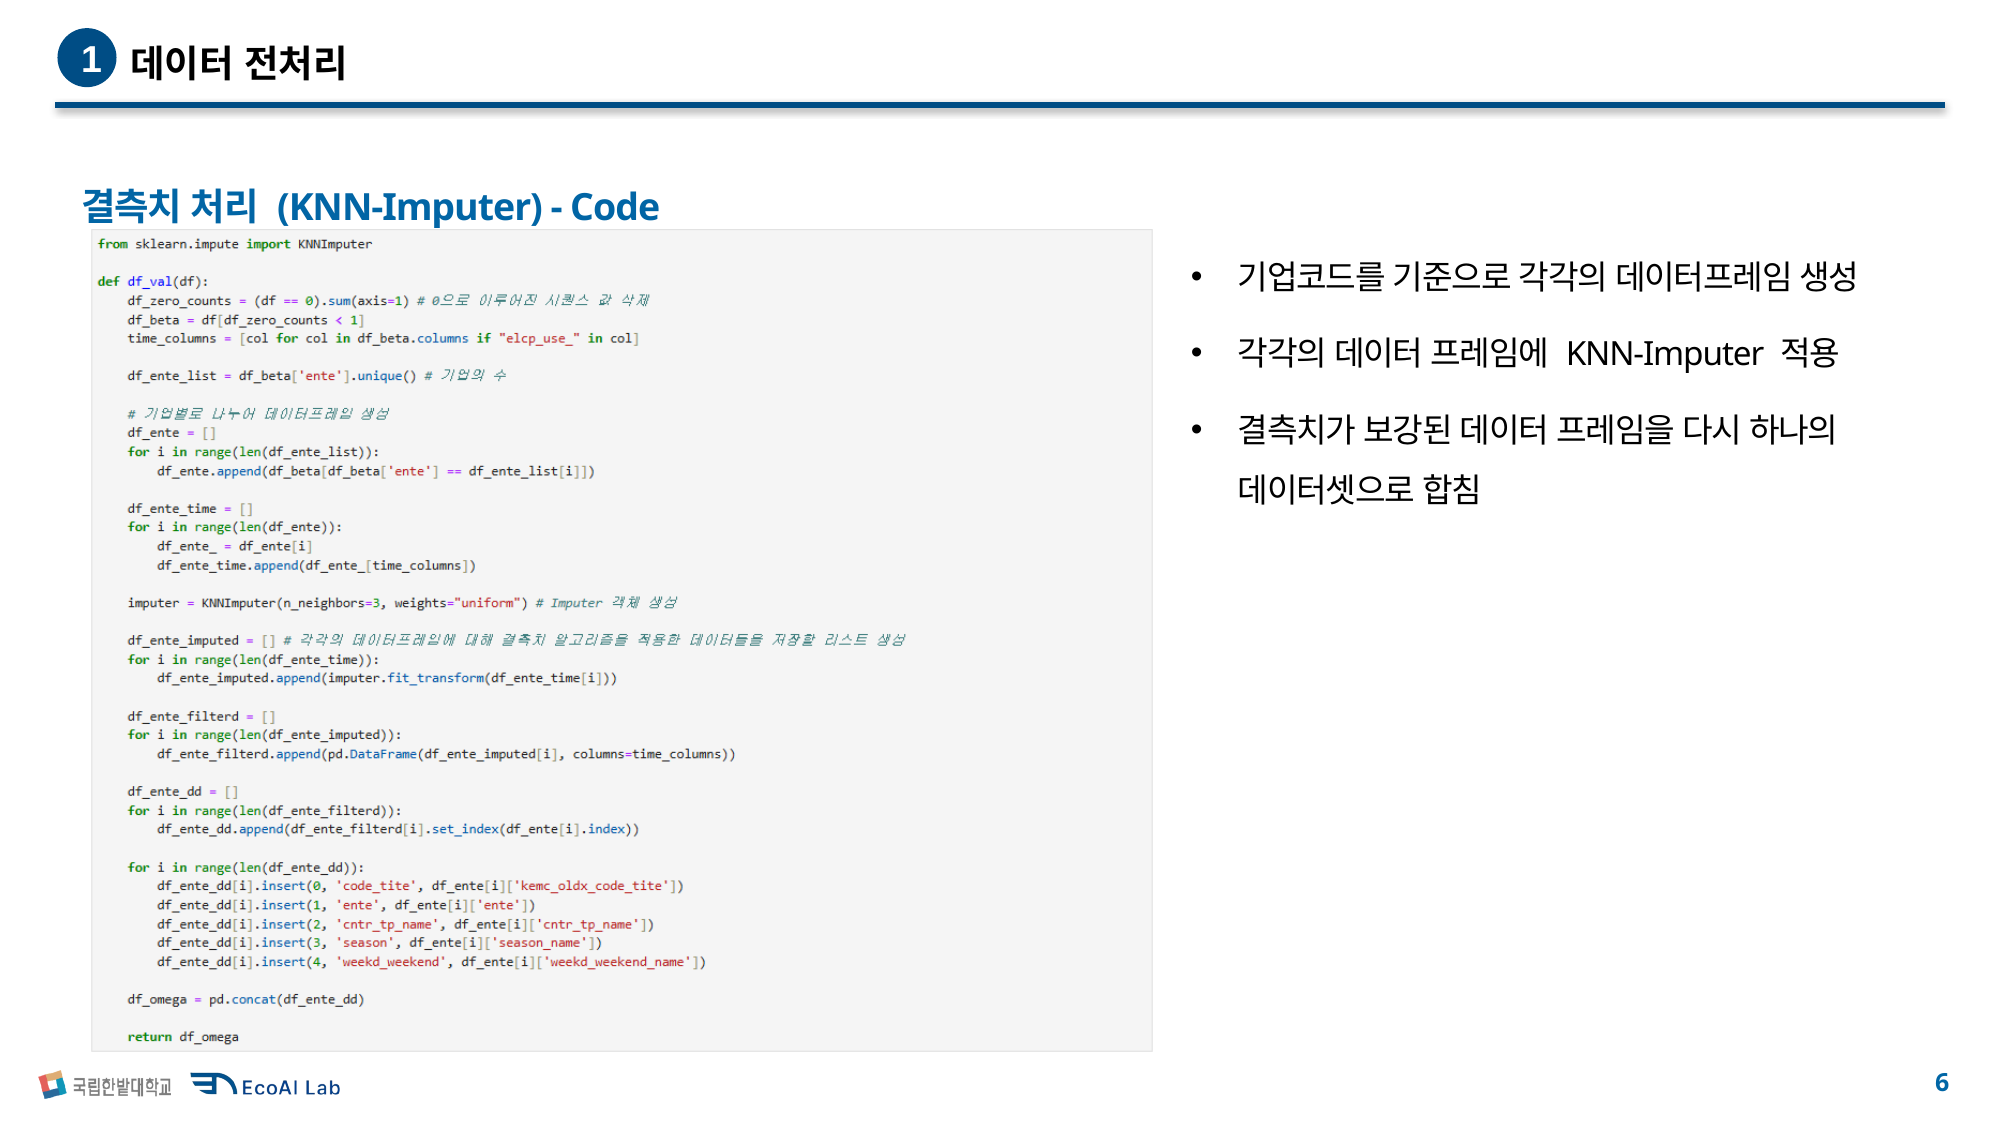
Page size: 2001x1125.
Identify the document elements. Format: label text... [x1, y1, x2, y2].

picture [86, 228, 1156, 1055]
text_box 데이터 전처리 [115, 9, 1885, 93]
text_box 결측치 처리 (KNN-Imputer) - Code [66, 153, 1863, 236]
text_box 기업코드를 기준으로 각각의 데이터프레임 생성 각각의 데이터 프레임에 KNN-Imputer 적용 결측치가 보강된 데이터 프레임을 다시 하나의 데이터셋으로 합침 [1176, 228, 1897, 517]
picture [189, 1072, 340, 1095]
text_box 5 [1928, 1066, 1973, 1101]
text_box 1 [55, 26, 119, 90]
picture [38, 1070, 171, 1099]
